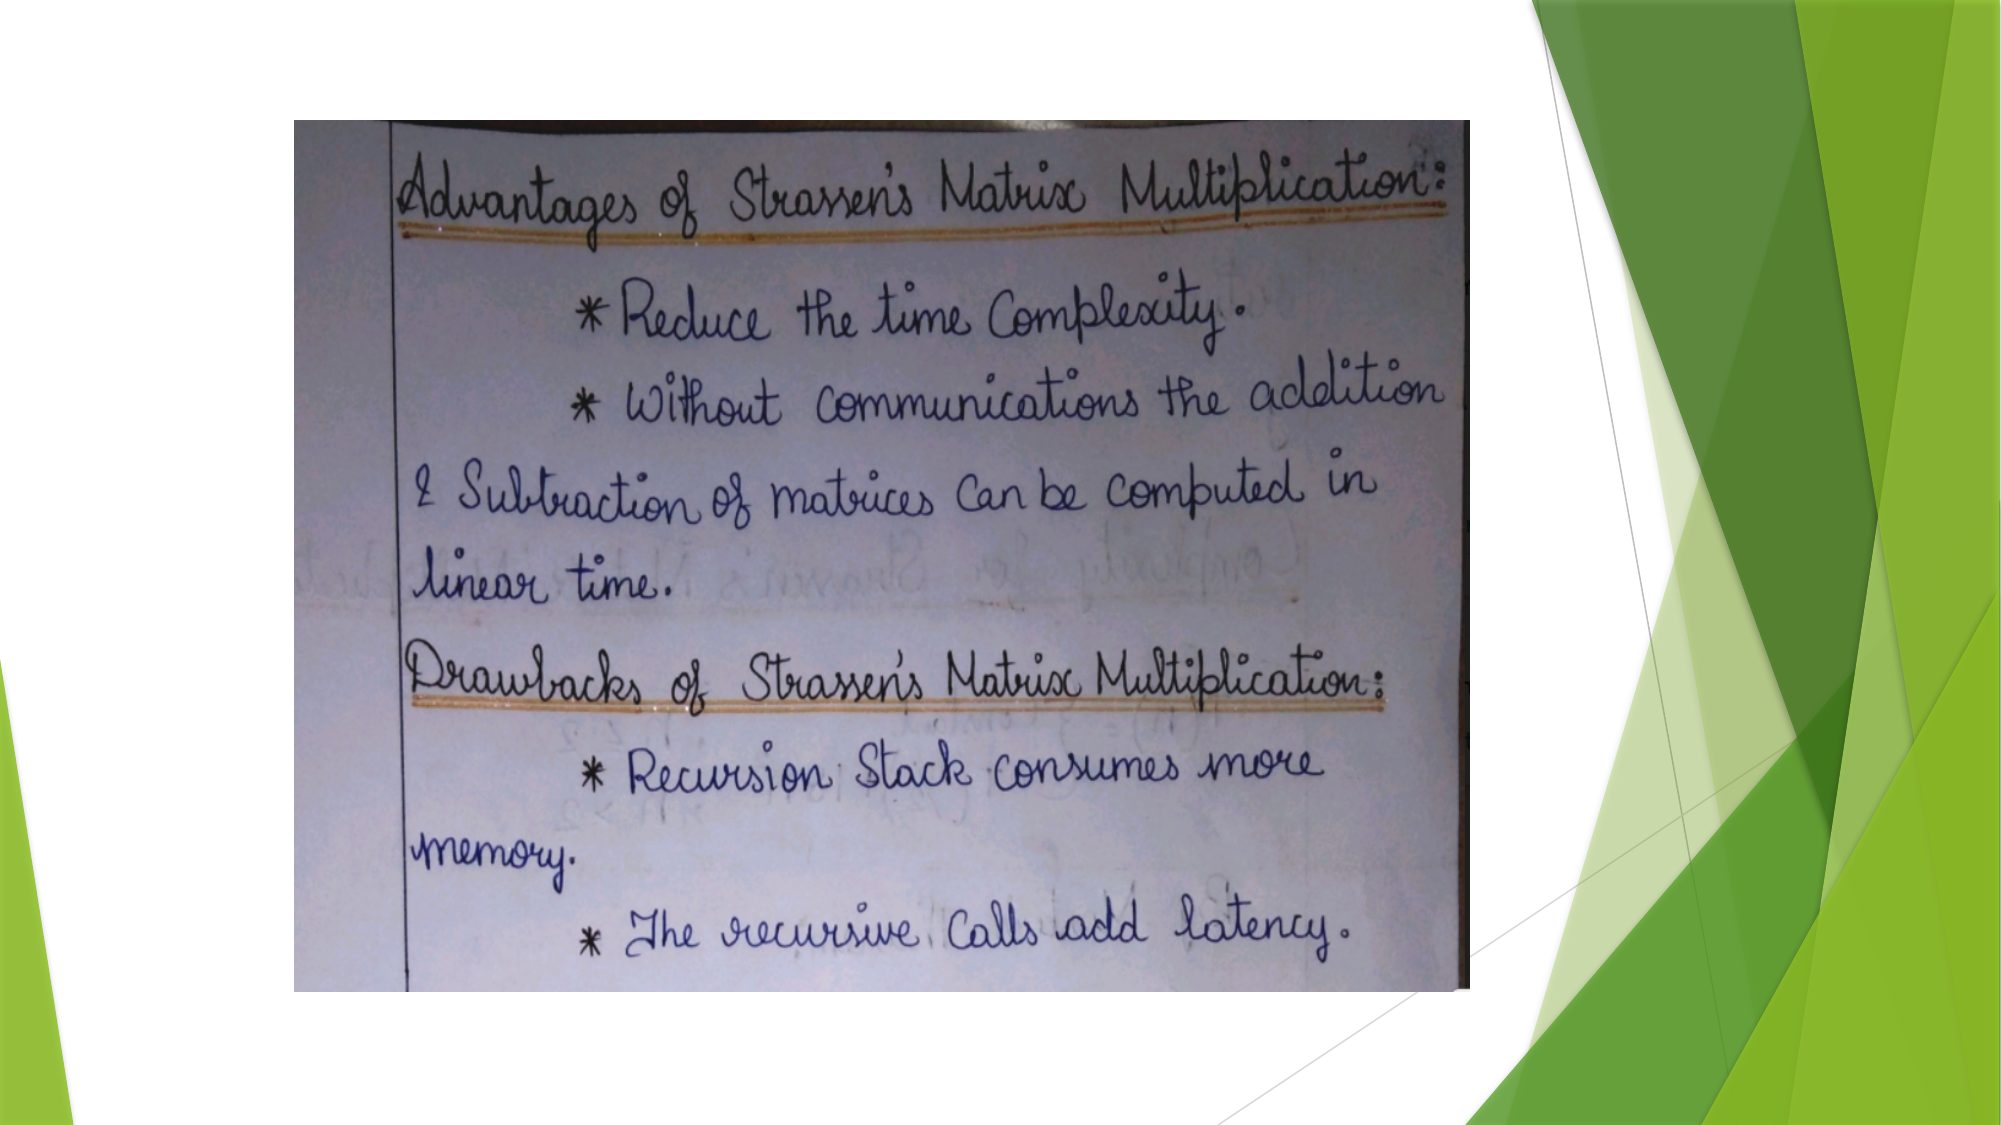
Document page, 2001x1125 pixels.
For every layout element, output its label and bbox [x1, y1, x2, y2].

list [293, 120, 1470, 992]
